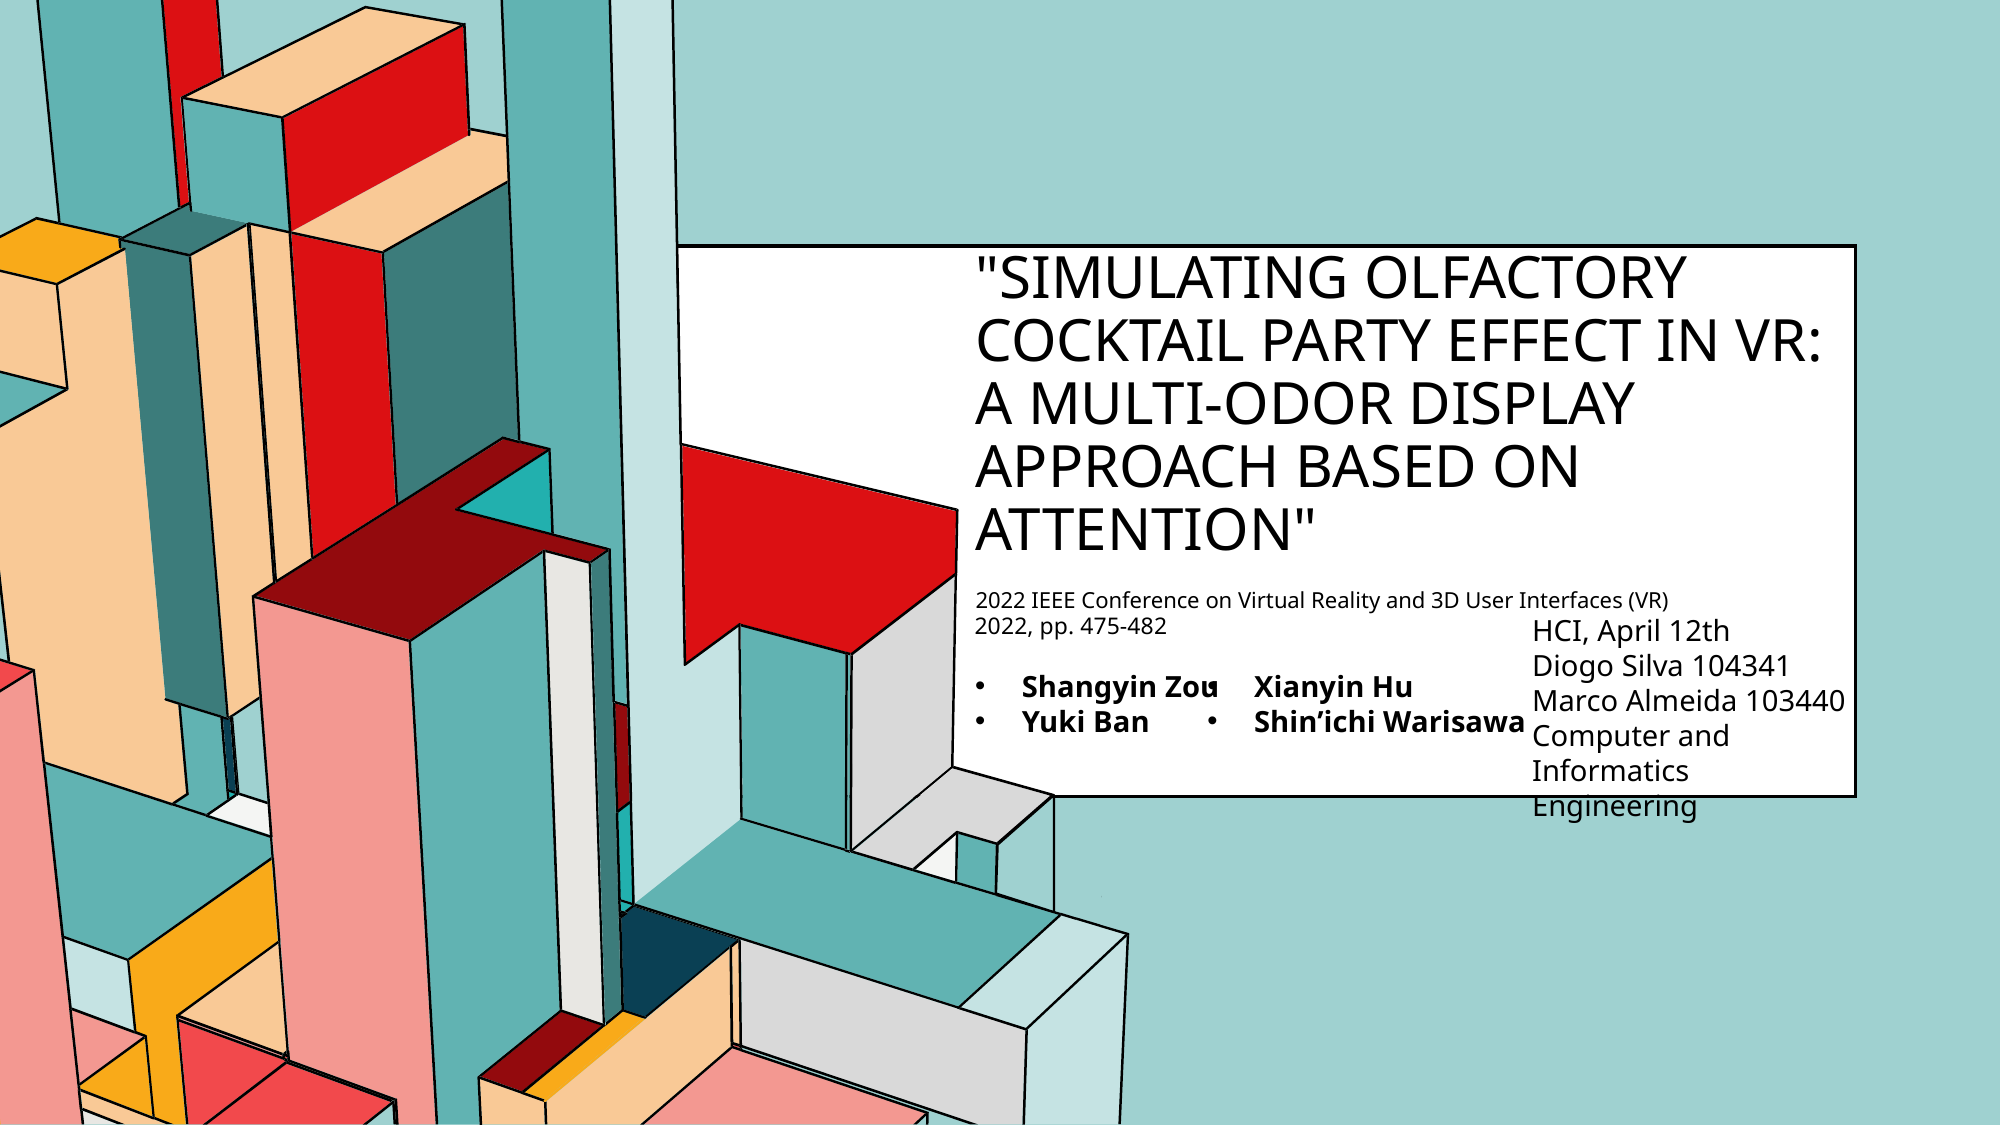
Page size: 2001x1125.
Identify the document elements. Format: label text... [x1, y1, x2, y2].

text_box Shangyin Zou Yuki Ban [960, 660, 1425, 791]
subtitle 2022 IEEE Conference on Virtual Reality and 3D User Interfaces (VR) [960, 582, 1517, 604]
title "Simulating Olfactory Cocktail Party Effect in VR: A Multi-odor Display Approach Based on Attention" [960, 252, 1855, 571]
text_box Xianyin Hu ​ Shin’ichi Warisawa [1425, 660, 1517, 791]
text_box HCI, April 12th Diogo Silva 104341 Marco Almeida 103440 Computer and Informatics Engineering [1517, 570, 1870, 955]
text_box 2022, pp. 475-482 [959, 604, 1517, 647]
